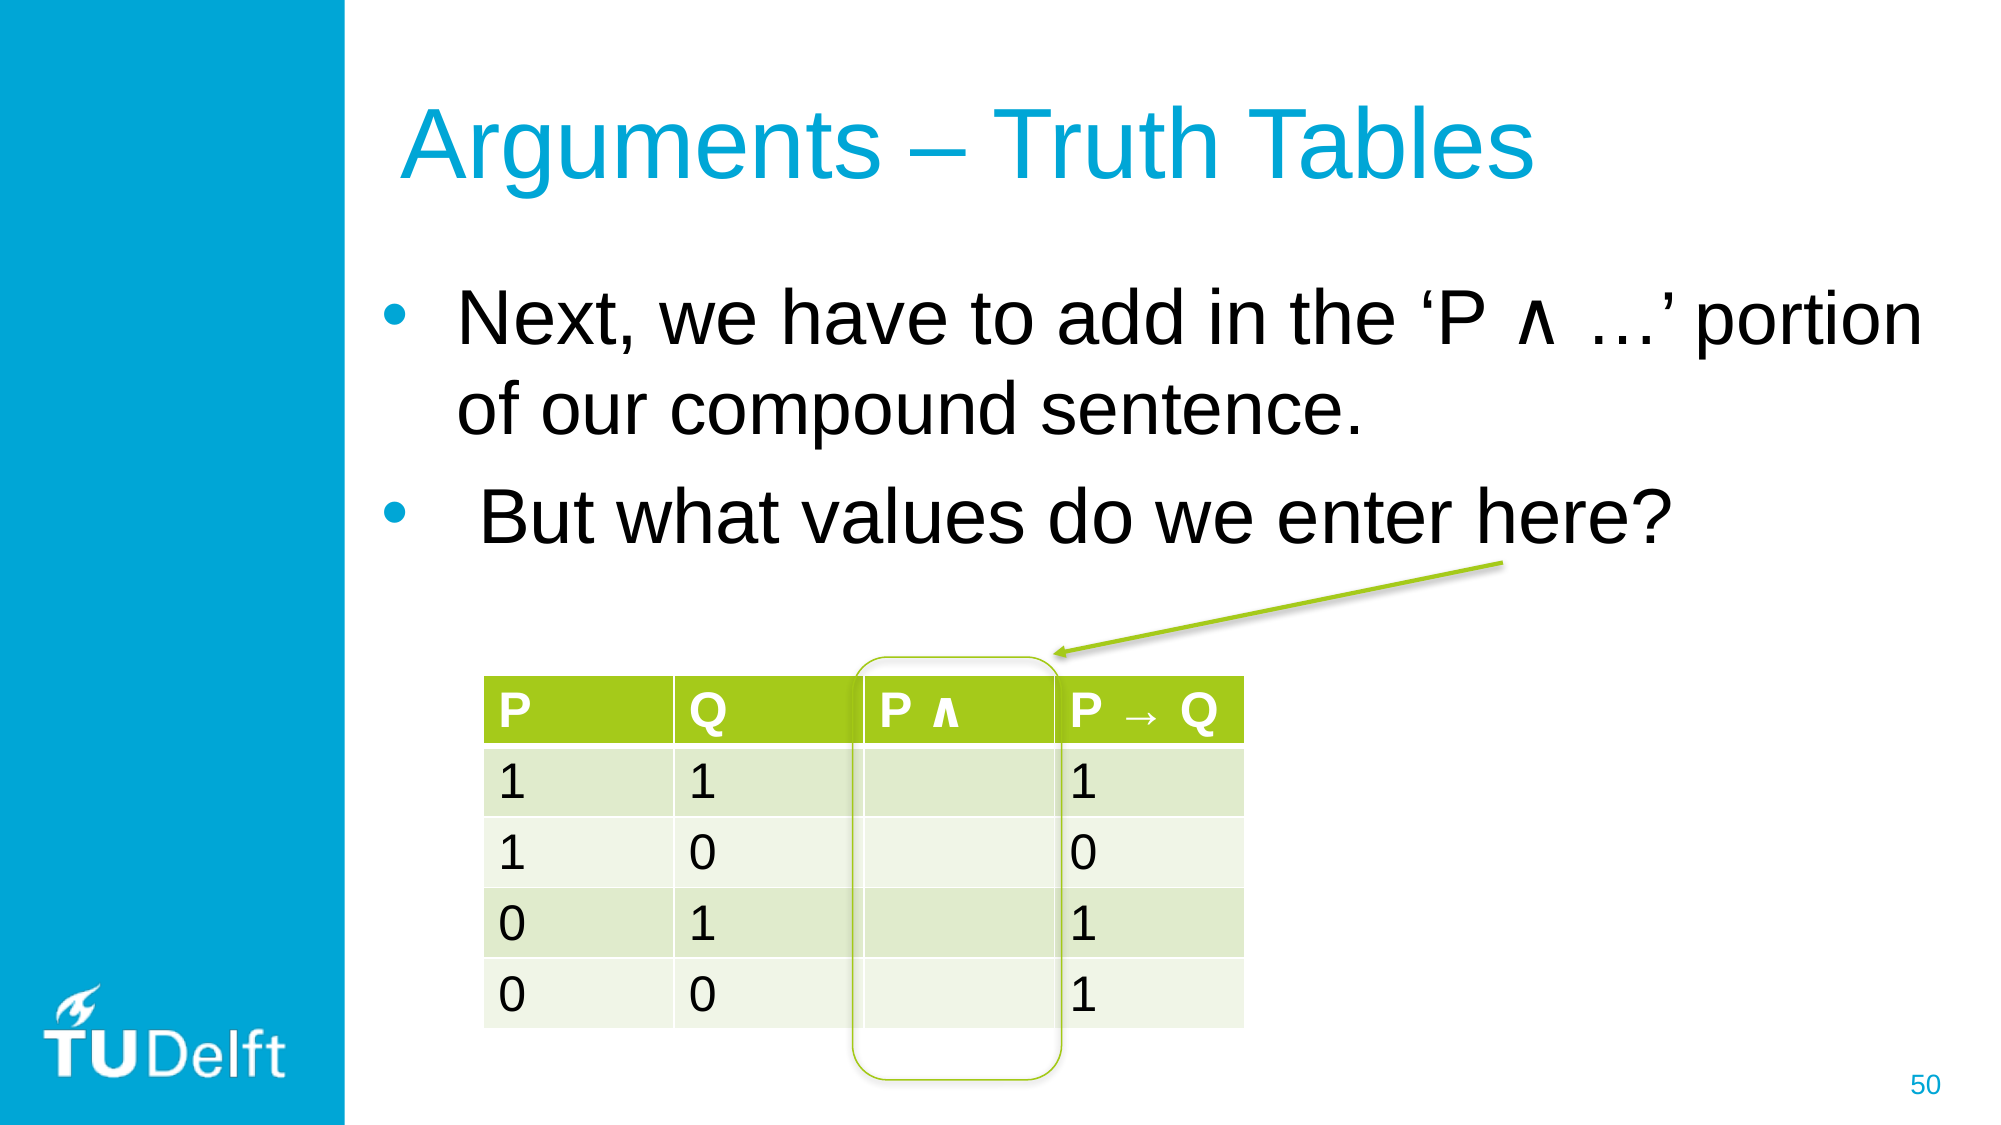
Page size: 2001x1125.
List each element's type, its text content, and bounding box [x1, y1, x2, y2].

table_cell 0 [675, 818, 847, 887]
table_header P → Q [1061, 676, 1244, 743]
table_cell 0 [484, 959, 673, 1028]
list Next, we have to add in the ‘P ∧ …’ portion of our compound sentence. But what values do we enter here? [366, 259, 1940, 641]
table_cell 1 [1066, 888, 1244, 957]
table_cell 0 [1066, 818, 1244, 887]
table_cell 0 [675, 959, 847, 1028]
table_cell 0 [484, 888, 673, 957]
table_cell 1 [675, 888, 847, 957]
table_cell 1 [675, 749, 847, 816]
title Arguments – Truth Tables [385, 45, 1940, 233]
table_header Q [675, 676, 852, 743]
table_cell 1 [484, 749, 673, 816]
table_cell 1 [1066, 959, 1244, 1028]
table_cell 1 [1066, 749, 1244, 816]
table_cell 1 [484, 818, 673, 887]
table_header P [484, 676, 673, 743]
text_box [1052, 562, 1504, 655]
text_box [851, 656, 1063, 1081]
